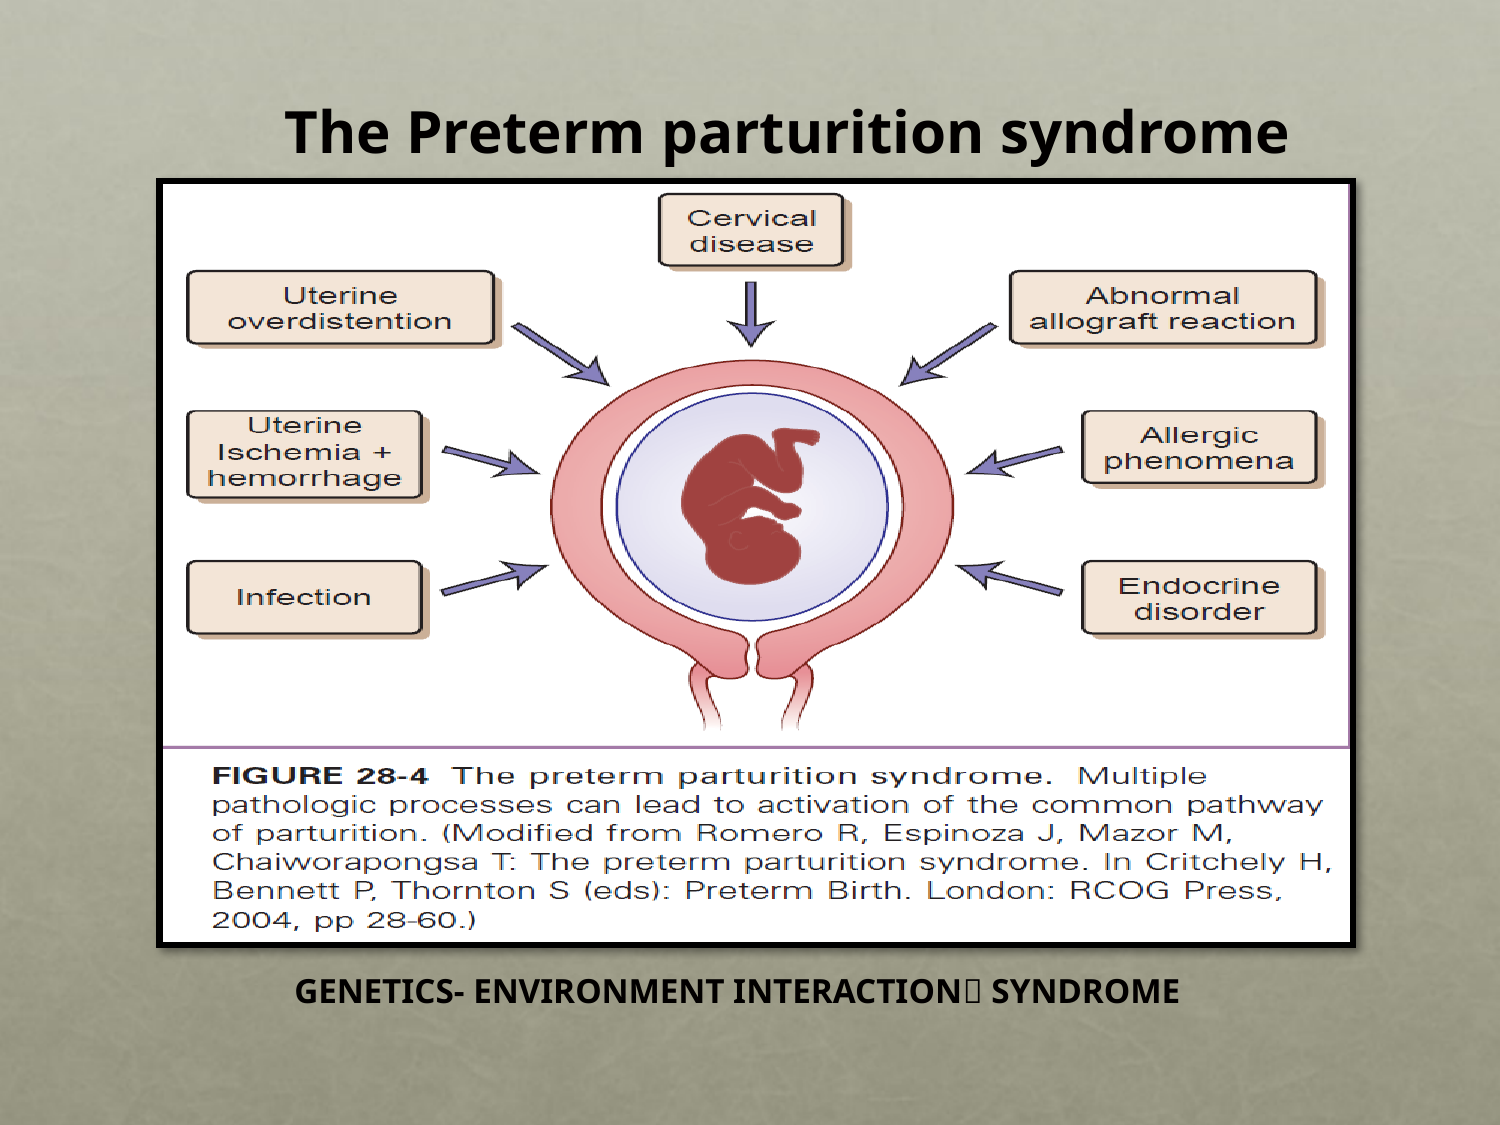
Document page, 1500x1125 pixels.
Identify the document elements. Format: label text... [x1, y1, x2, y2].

text_box The Preterm parturition syndrome [224, 87, 1350, 173]
text_box GENETICS- ENVIRONMENT INTERACTION SYNDROME [137, 962, 1338, 1057]
picture [0, 0, 1500, 1125]
